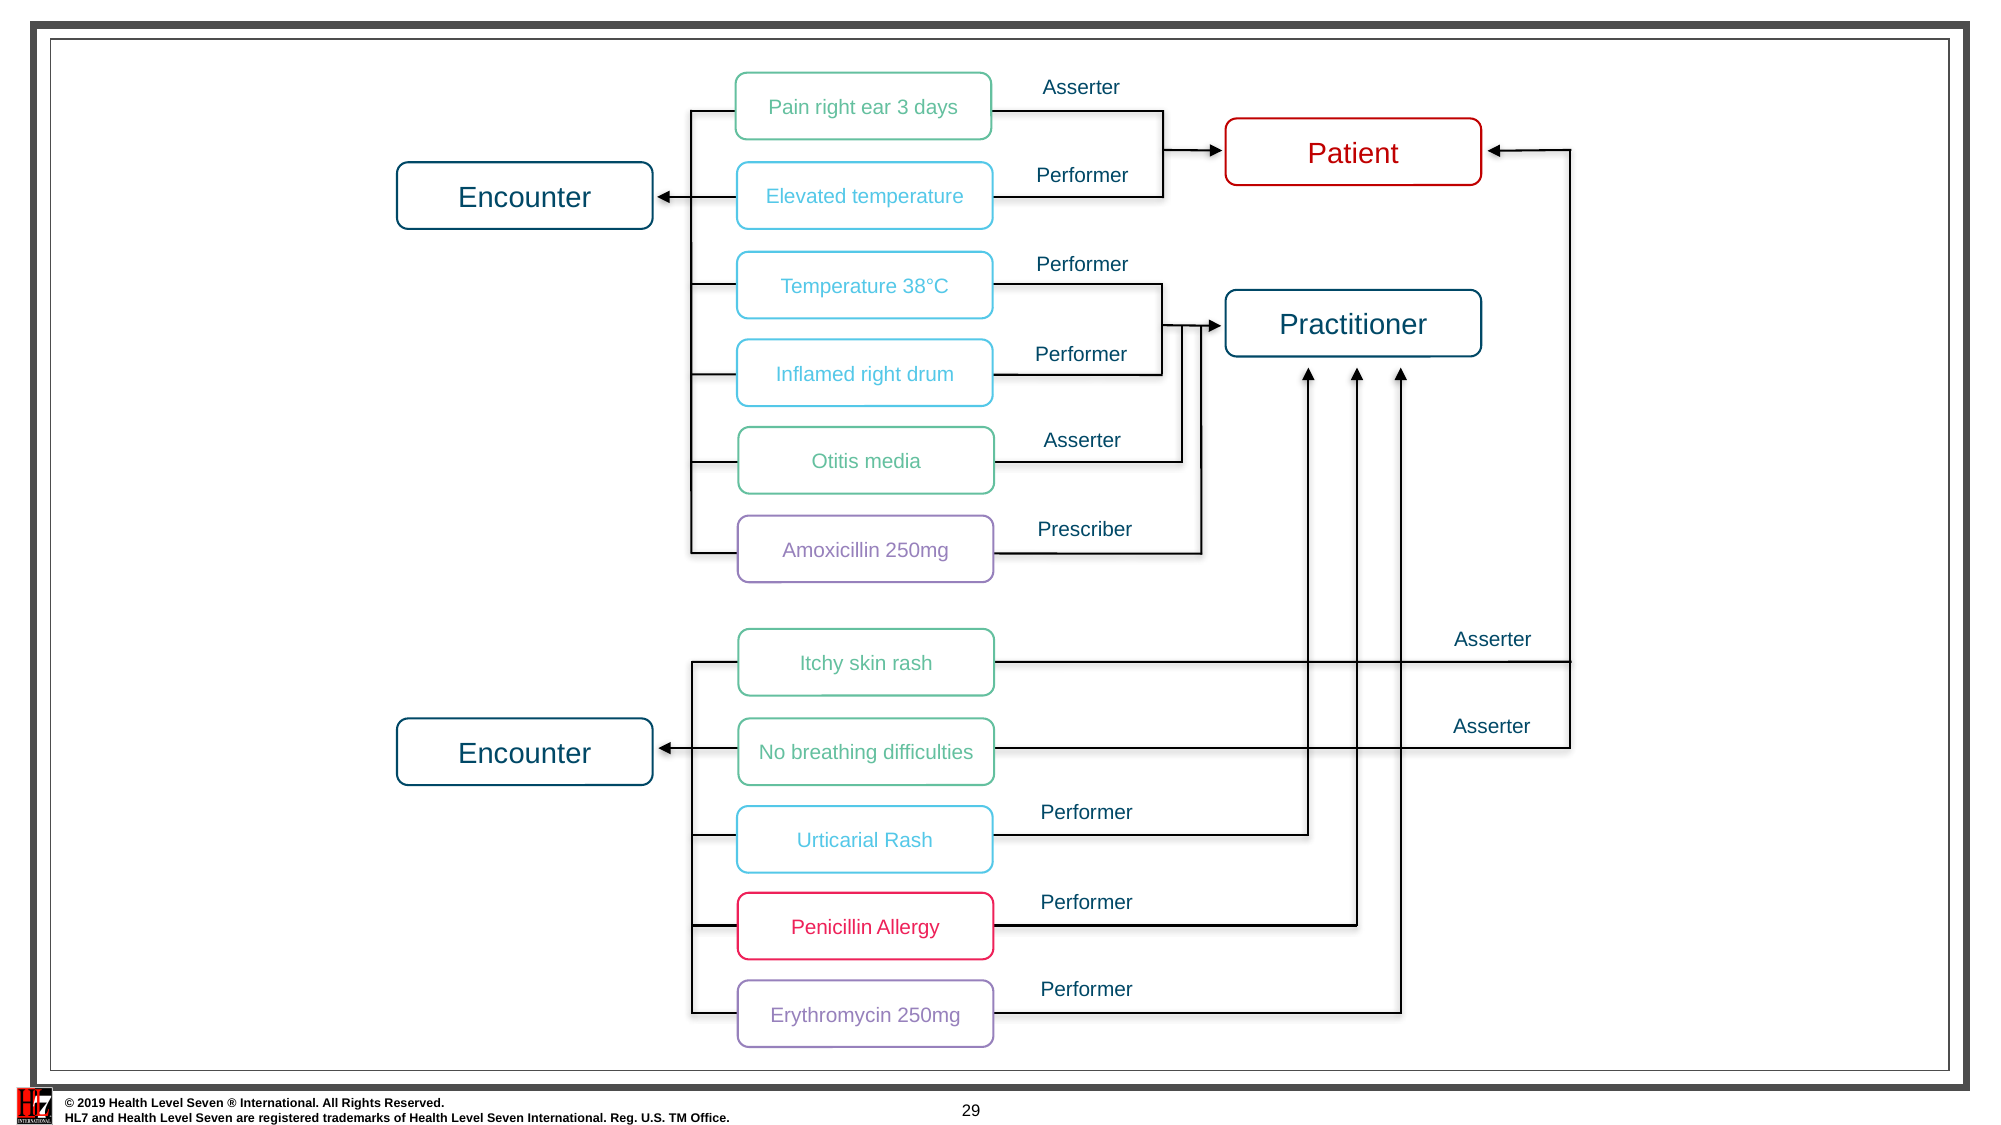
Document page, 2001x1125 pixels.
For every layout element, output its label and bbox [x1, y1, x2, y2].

text_box [396, 65, 1572, 1048]
picture [16, 1087, 53, 1125]
